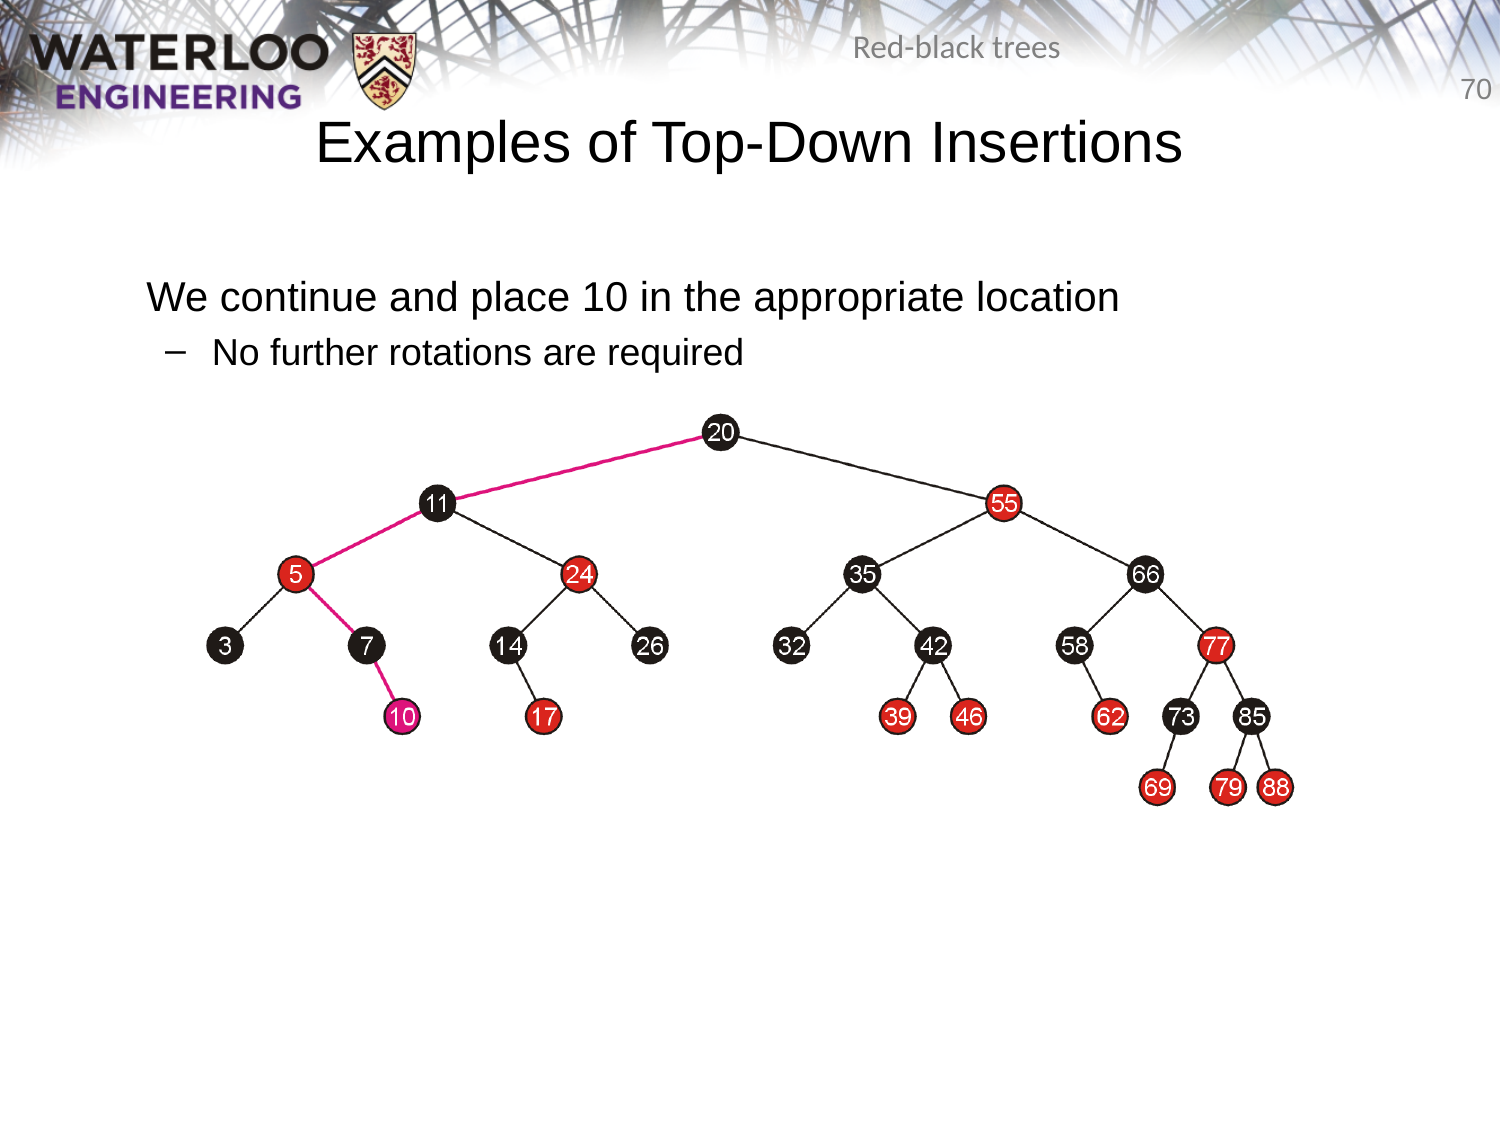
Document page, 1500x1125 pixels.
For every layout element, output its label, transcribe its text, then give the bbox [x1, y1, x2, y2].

list We continue and place 10 in the appropriate location No further rotations are required [74, 262, 1426, 1006]
picture [0, 0, 1500, 1125]
title Examples of Top-Down Insertions [74, 44, 1426, 233]
